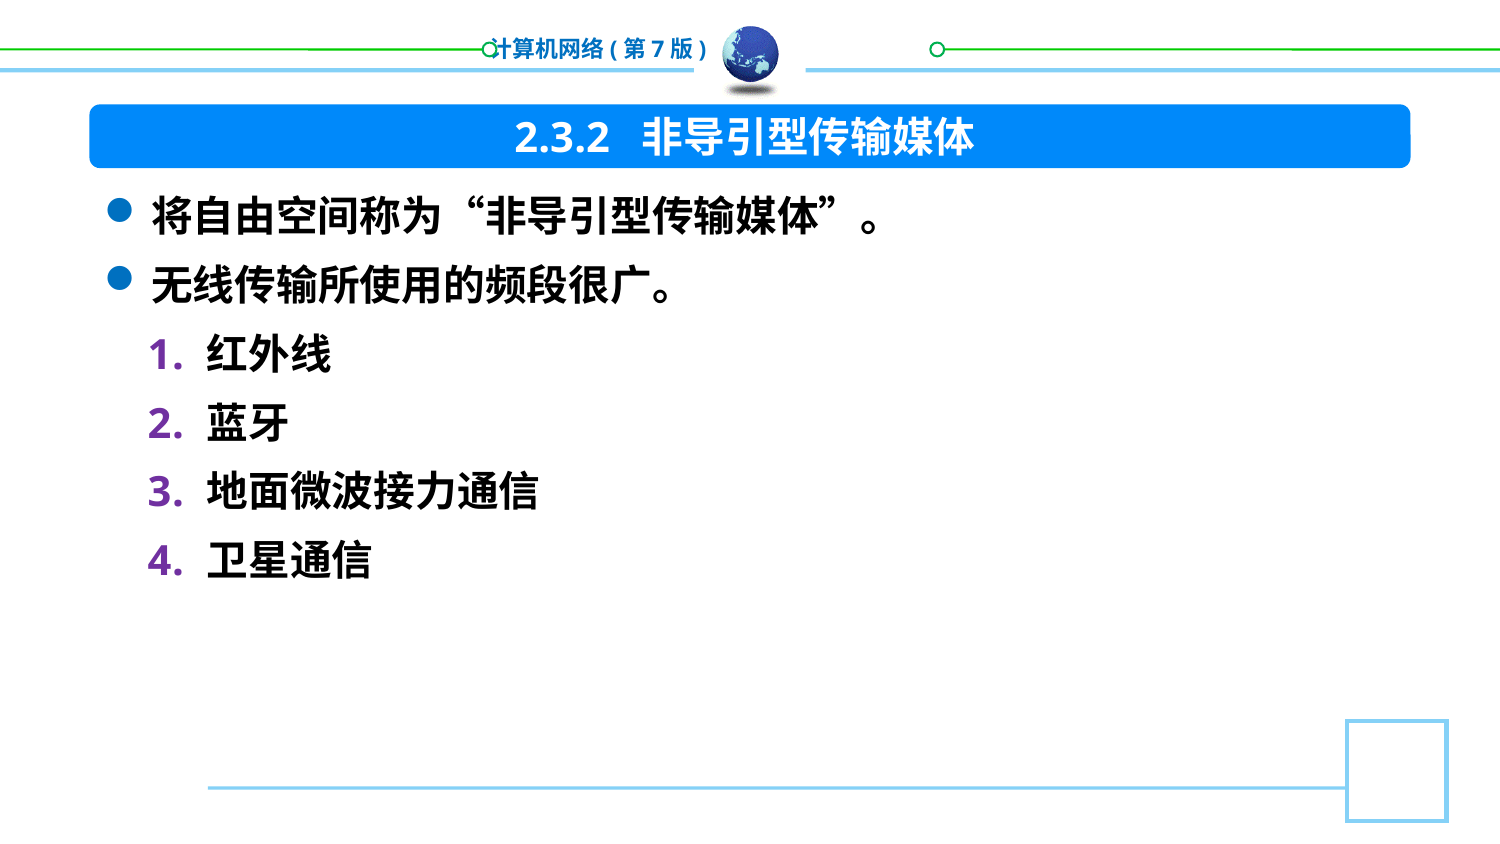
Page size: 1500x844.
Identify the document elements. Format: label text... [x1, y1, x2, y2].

text_box 2.3.2 非导引型传输媒体 [499, 103, 1001, 164]
text_box [89, 104, 499, 164]
text_box 将自由空间称为“非导引型传输媒体”。 无线传输所使用的频段很广。 红外线 蓝牙 地面微波接力通信 卫星通信 [89, 164, 1411, 729]
text_box [1001, 104, 1411, 164]
picture [720, 24, 780, 100]
